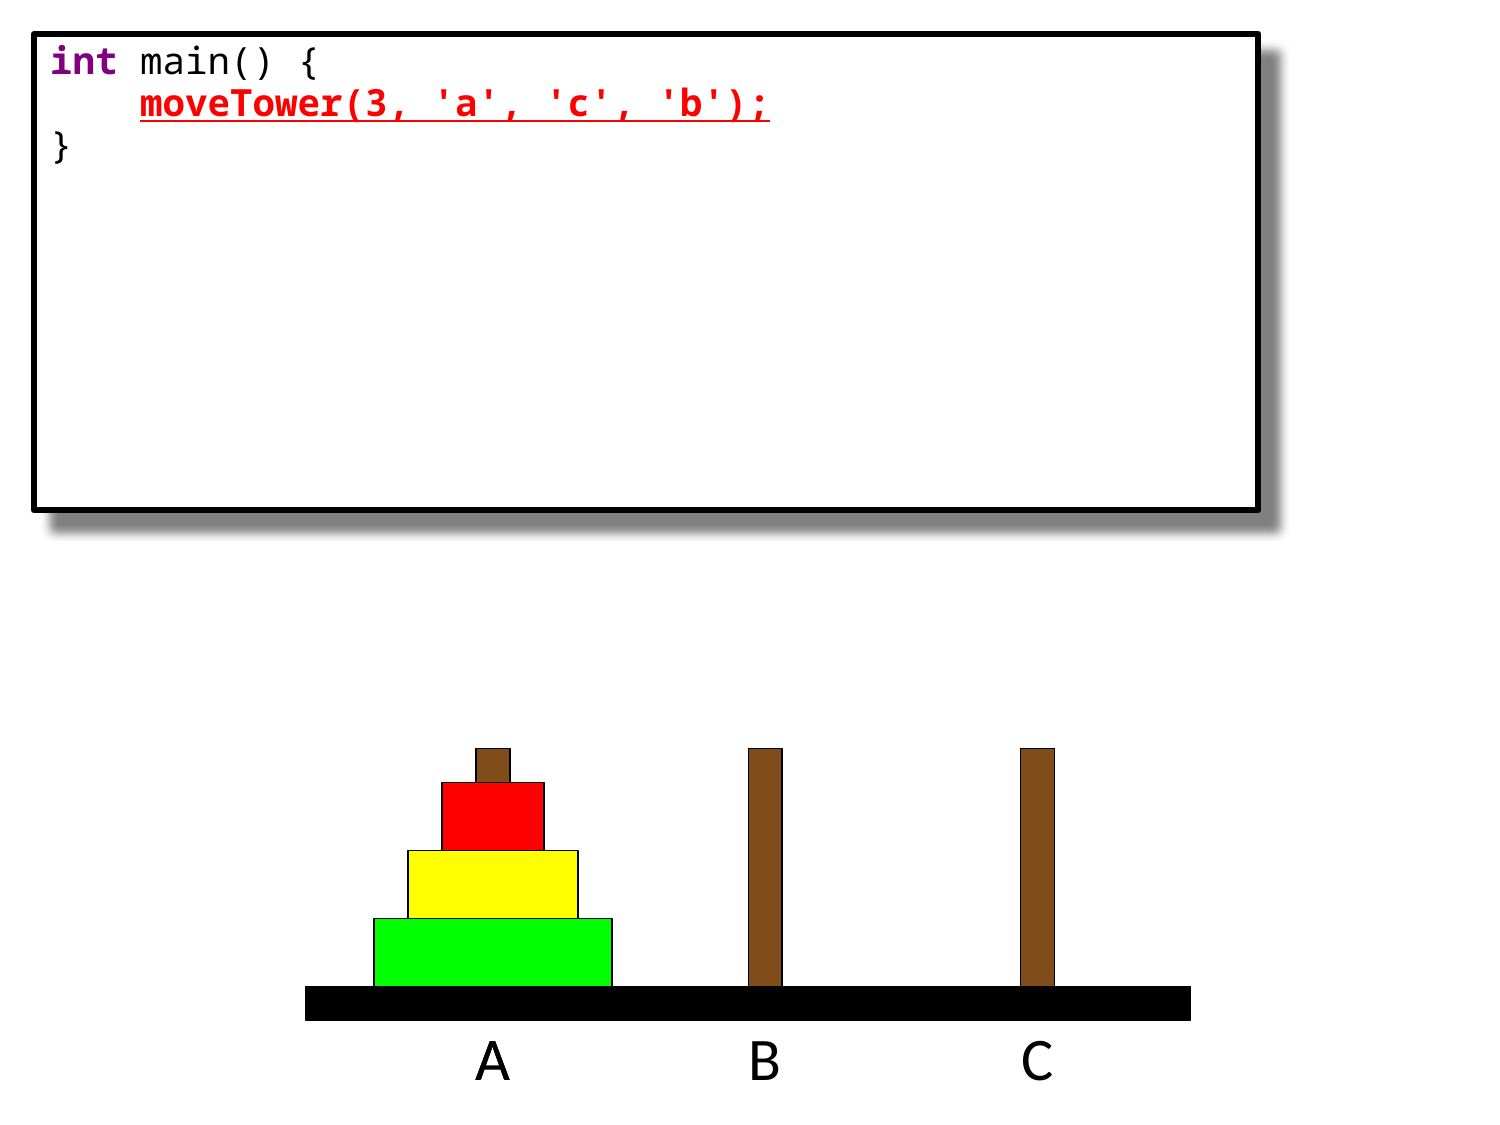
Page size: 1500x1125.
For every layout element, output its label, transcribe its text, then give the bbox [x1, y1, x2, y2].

text_box A [442, 1020, 545, 1089]
text_box C [986, 1020, 1089, 1089]
text_box [442, 782, 545, 851]
text_box [306, 986, 1191, 1021]
text_box B [714, 1020, 817, 1089]
text_box [408, 850, 579, 919]
text_box [748, 748, 783, 986]
text_box [374, 918, 613, 987]
text_box [476, 748, 511, 782]
text_box int main() { moveTower(3, 'a', 'c', 'b'); } [33, 34, 1259, 511]
text_box [1020, 748, 1055, 986]
